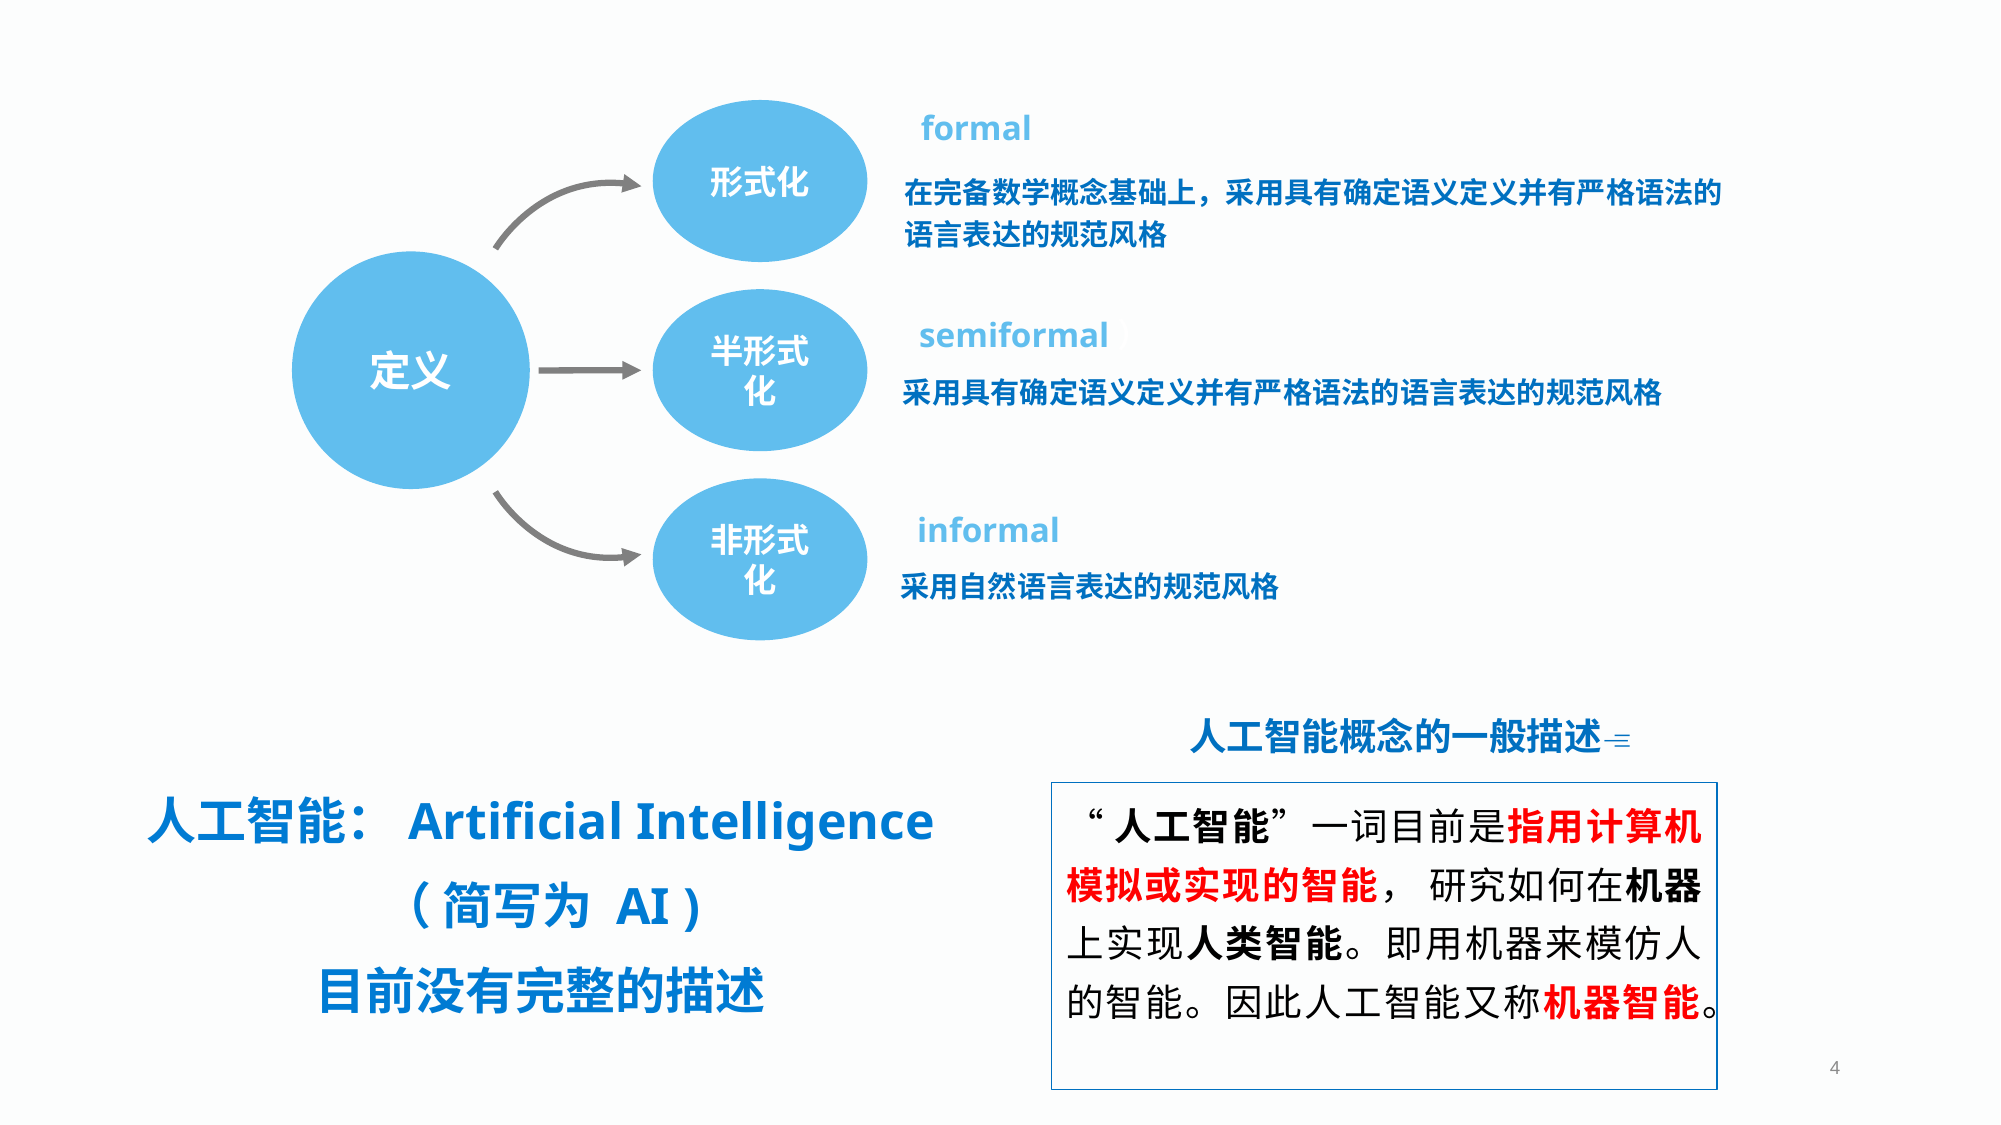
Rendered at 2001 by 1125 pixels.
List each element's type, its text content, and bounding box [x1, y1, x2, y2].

text_box [495, 491, 642, 563]
text_box 采用自然语言表达的规范风格 [885, 554, 1748, 624]
text_box [495, 177, 642, 249]
text_box 形式化 [651, 98, 869, 264]
text_box 在完备数学概念基础上，采用具有确定语义定义并有严格语法的语言表达的规范风格 [889, 160, 1752, 260]
text_box 采用具有确定语义定义并有严格语法的语言表达的规范风格 [888, 359, 1750, 460]
text_box informal [902, 494, 1692, 548]
text_box formal [906, 100, 1696, 154]
text_box 人工智能概念的一般描述 [1125, 705, 1696, 766]
text_box semiformal） [904, 306, 1694, 359]
slide_number 4 [1412, 1041, 1856, 1094]
text_box [538, 364, 642, 377]
text_box 半形式化 [651, 288, 869, 453]
text_box 非形式化 [651, 477, 869, 642]
text_box “人工智能”一词目前是指用计算机模拟或实现的智能， 研究如何在机器上实现人类智能。即用机器来模仿人的智能。因此人工智能又称机器智能。 [1051, 782, 1718, 1090]
text_box 定义 [290, 250, 531, 491]
text_box 人工智能：Artificial Intelligence （ 简写为 AI ) 目前没有完整的描述 [131, 782, 950, 1028]
